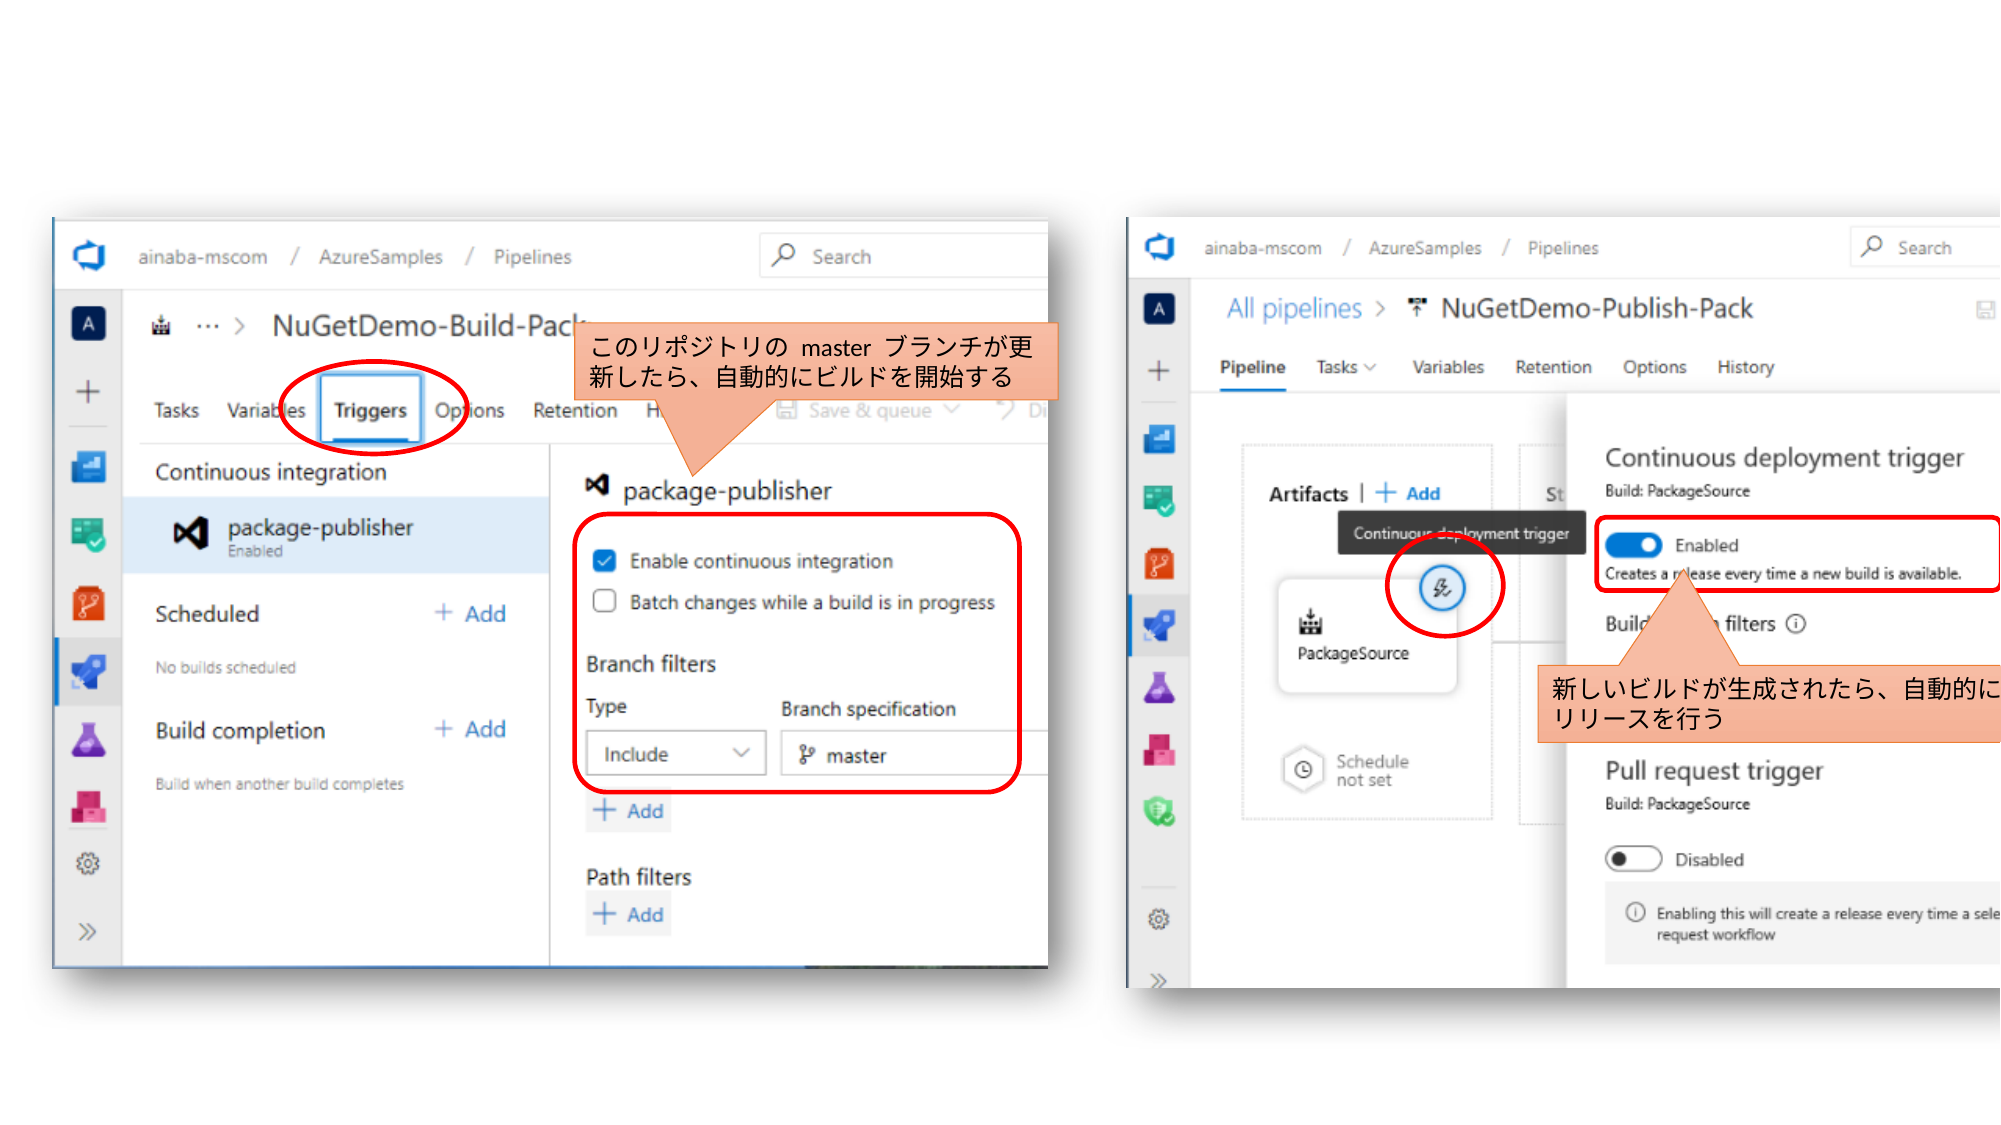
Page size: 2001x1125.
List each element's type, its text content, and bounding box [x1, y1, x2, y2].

text_box このリポジトリの master ブランチが更新したら、自動的にビルドを開始する [1048, 322, 1059, 401]
picture [51, 217, 1048, 970]
picture [1126, 217, 2000, 988]
